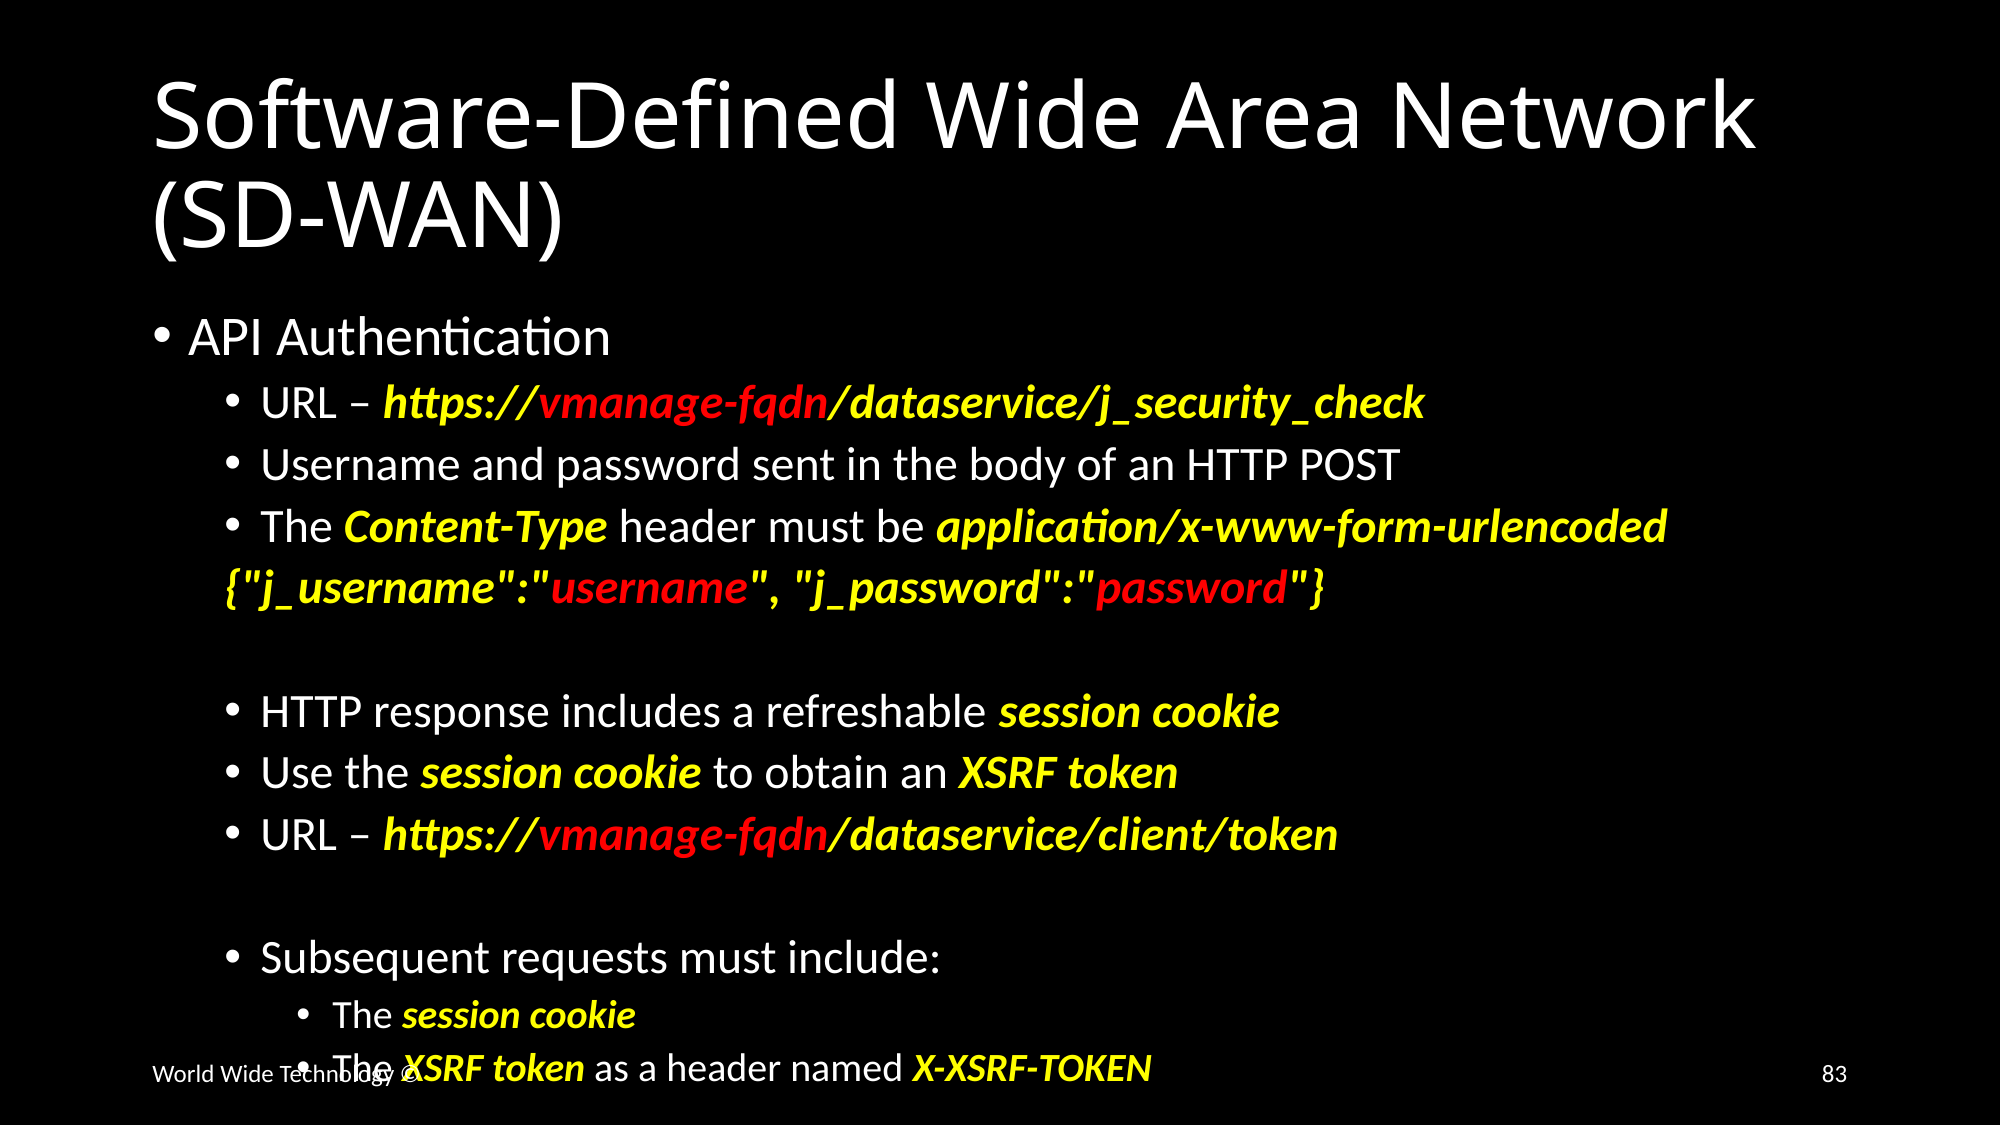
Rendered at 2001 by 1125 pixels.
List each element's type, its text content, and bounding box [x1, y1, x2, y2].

title Software-Defined Wide Area Network (SD-WAN) [137, 59, 1945, 278]
list API Authentication URL – https://vmanage-fqdn/dataservice/j_security_check Username and password sent in the body of an HTTP POST The Content-Type header must be application/x-www-form-urlencoded {"j_username":"username", "j_password":"password"} HTTP response includes a refreshable session cookie Use the session cookie to obtain an XSRF token URL – https://vmanage-fqdn/dataservice/client/token Subsequent requests must include: The session cookie The XSRF token as a header named X-XSRF-TOKEN [137, 299, 1863, 1103]
slide_number 83 [1412, 1042, 1863, 1103]
slide_number World Wide Technology © [137, 1042, 588, 1103]
